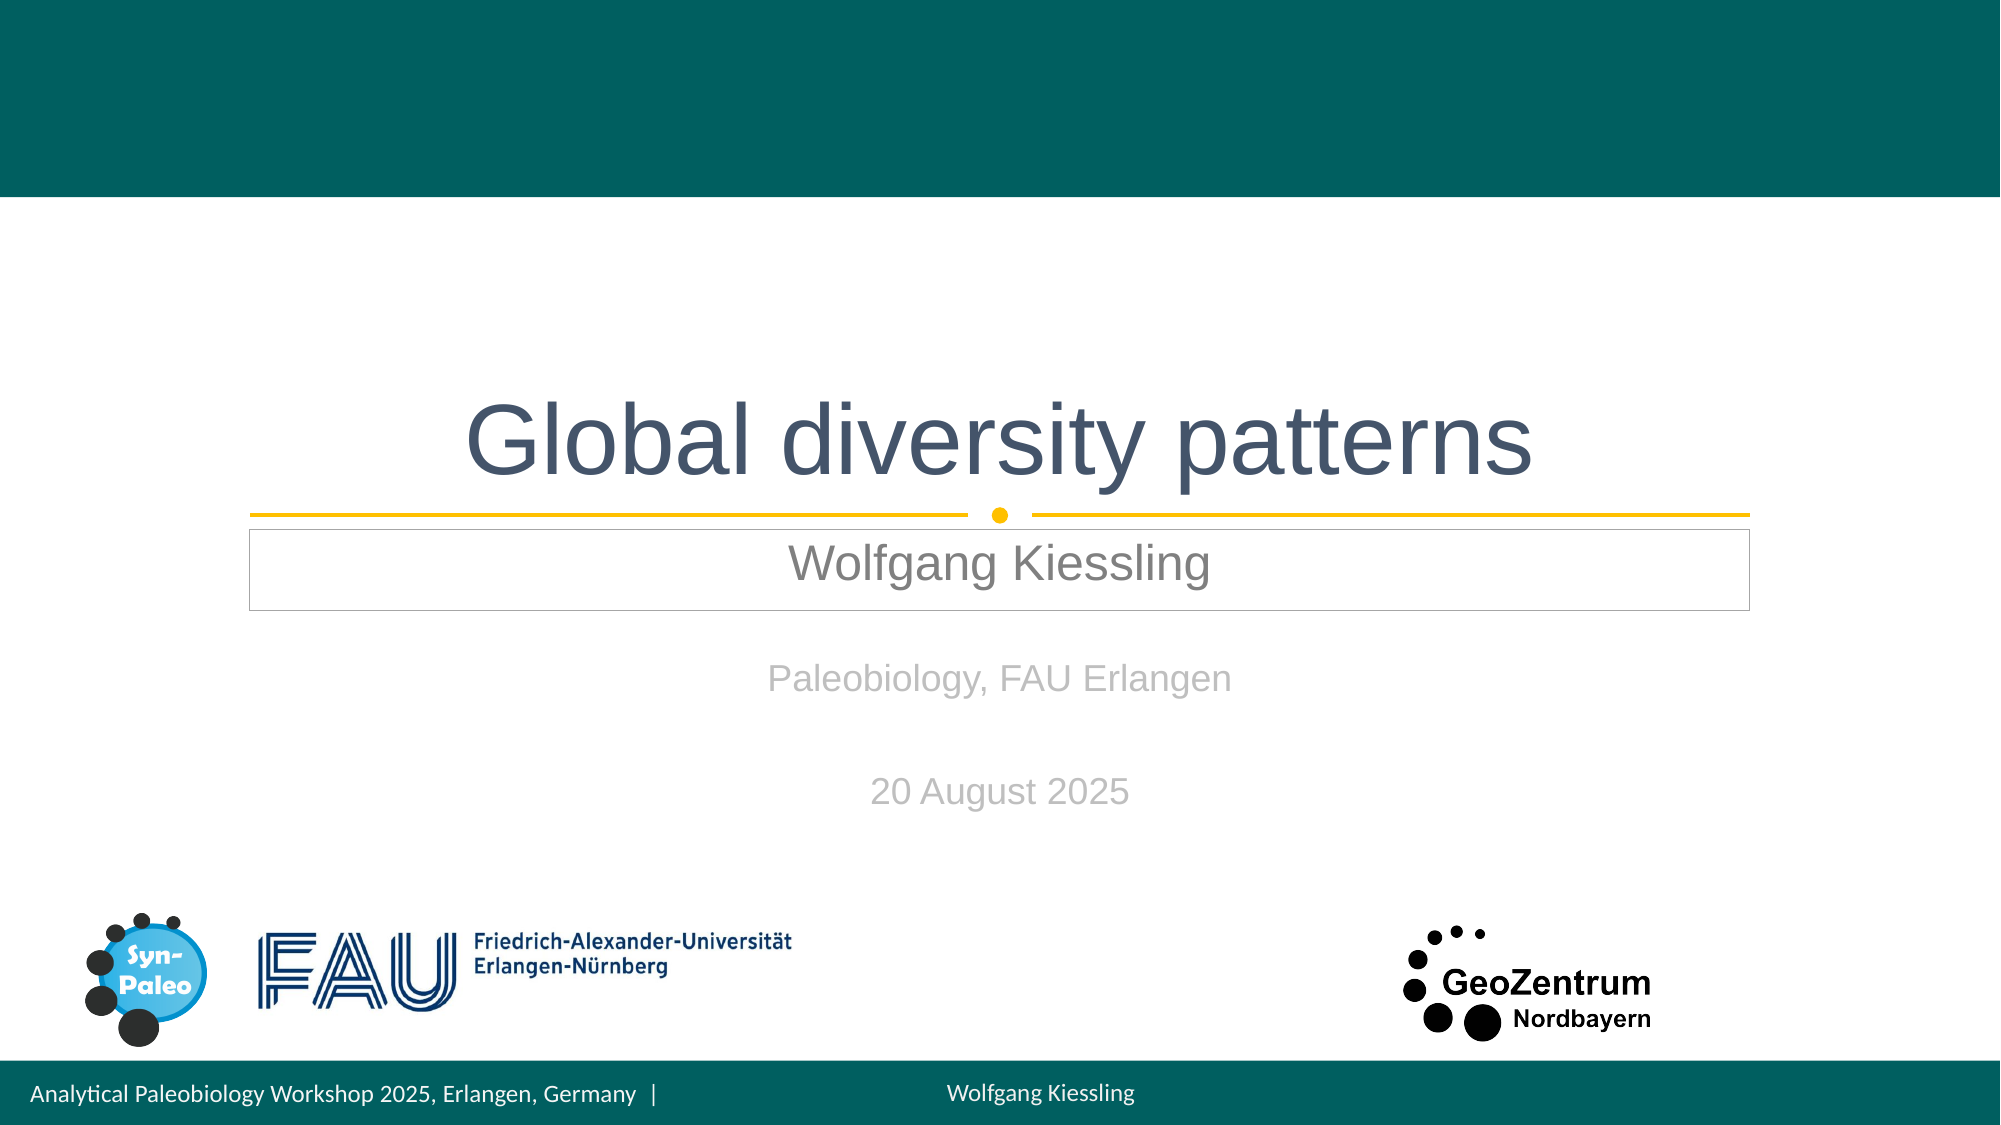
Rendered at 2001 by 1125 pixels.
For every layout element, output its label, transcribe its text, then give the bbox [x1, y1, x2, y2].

list Wolfgang Kiessling [931, 1072, 1231, 1114]
picture [240, 913, 809, 1028]
list Paleobiology, FAU Erlangen [249, 651, 1750, 733]
subtitle Wolfgang Kiessling [249, 529, 1750, 611]
picture [1403, 925, 1653, 1043]
list 20 August 2025 [731, 764, 1269, 846]
picture [85, 913, 207, 1047]
title Global diversity patterns [249, 226, 1750, 504]
